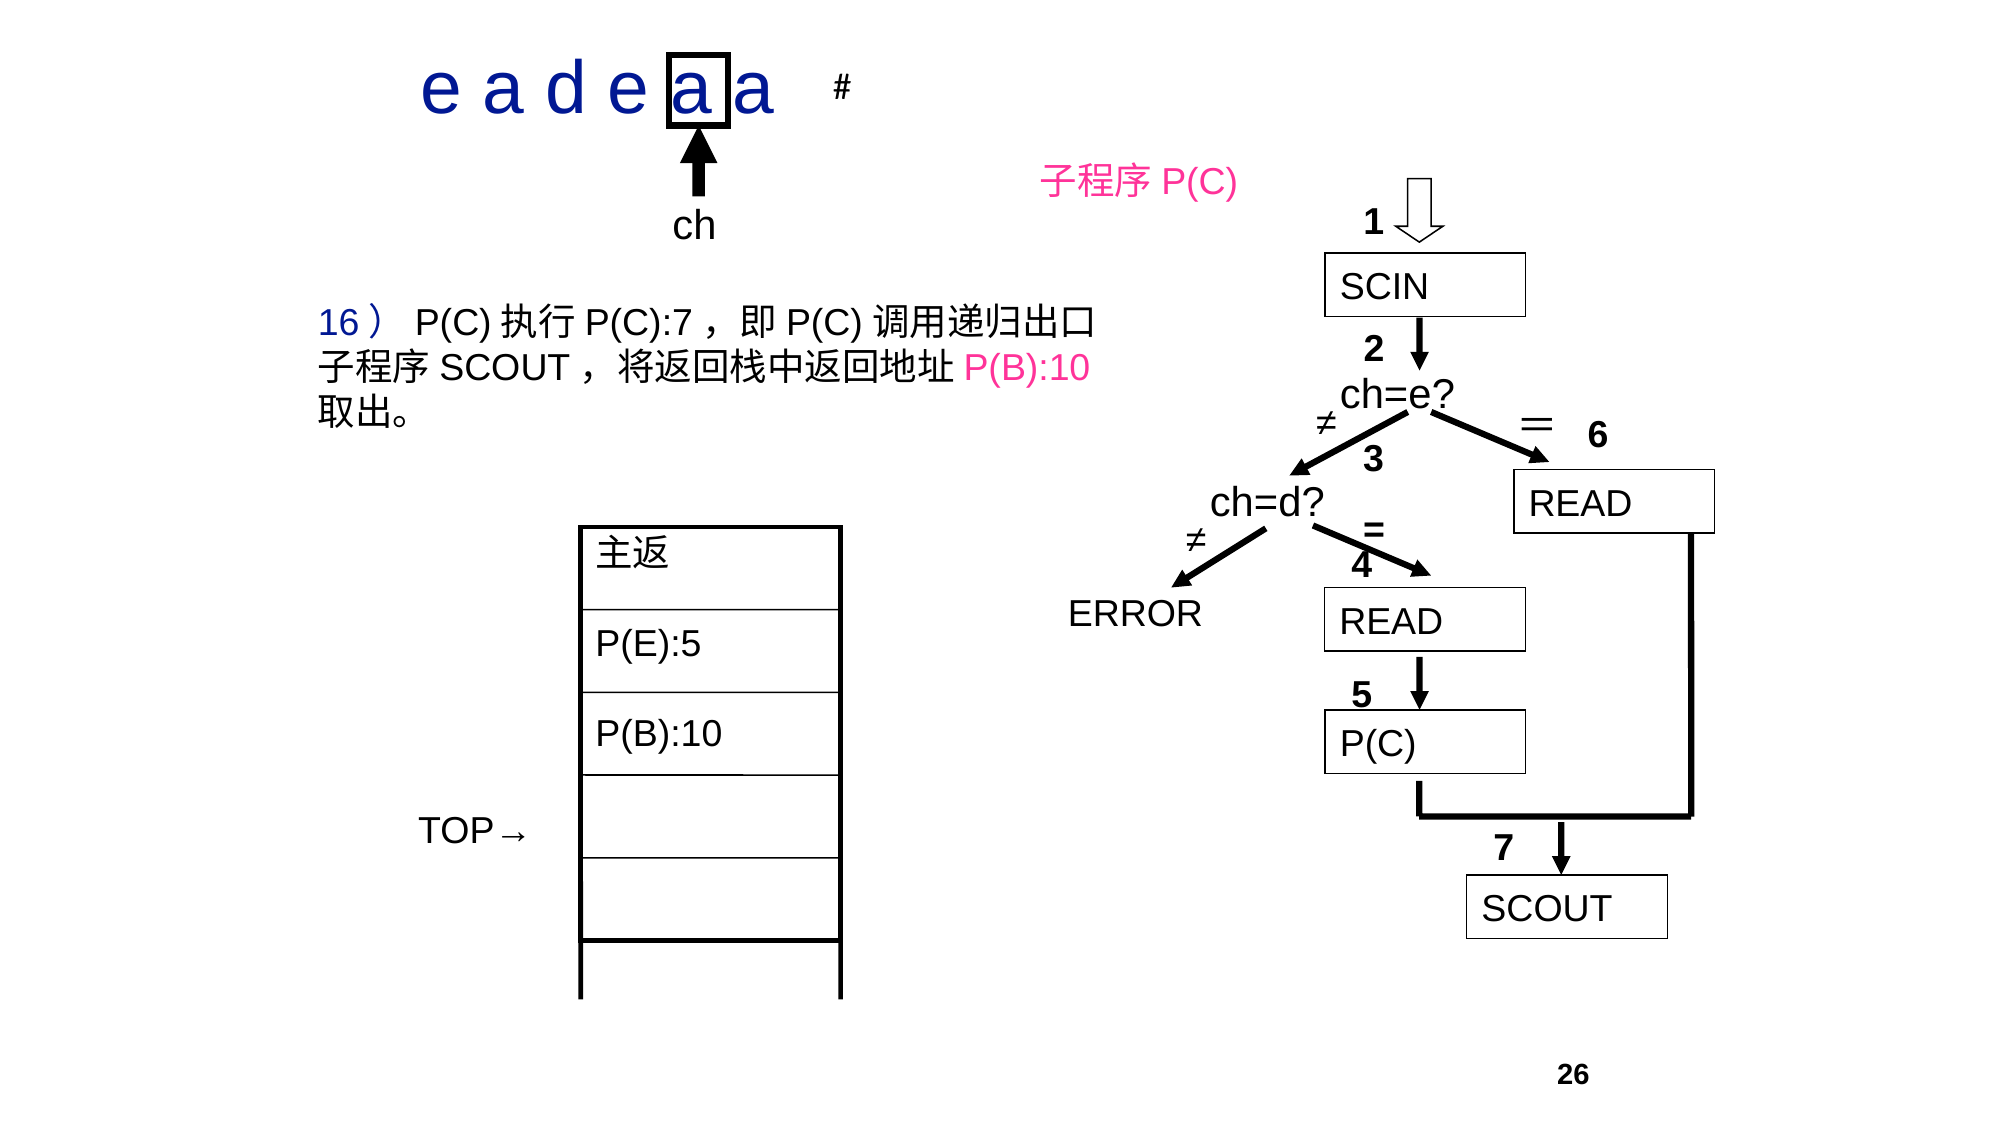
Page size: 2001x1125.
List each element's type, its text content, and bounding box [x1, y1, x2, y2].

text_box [657, 54, 741, 256]
text_box 子程序P(C) [1024, 149, 1400, 210]
text_box TOP→ [403, 798, 581, 859]
text_box 主返 P(E):5 P(B):10 [580, 693, 841, 857]
text_box 16）P(C)执行P(C):7，即P(C)调用递归出口子程序SCOUT，将返回栈中返回地址P(B):10取出。 [303, 290, 1053, 531]
slide_number 26 [1407, 1042, 1605, 1103]
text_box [1053, 178, 1715, 939]
text_box 主返 P(E):5 P(B):10 [580, 527, 841, 609]
text_box 主返 P(E):5 P(B):10 [580, 610, 841, 692]
text_box 主返 P(E):5 P(B):10 [580, 858, 841, 941]
text_box e a d e a a [405, 30, 790, 136]
text_box # [818, 54, 867, 115]
